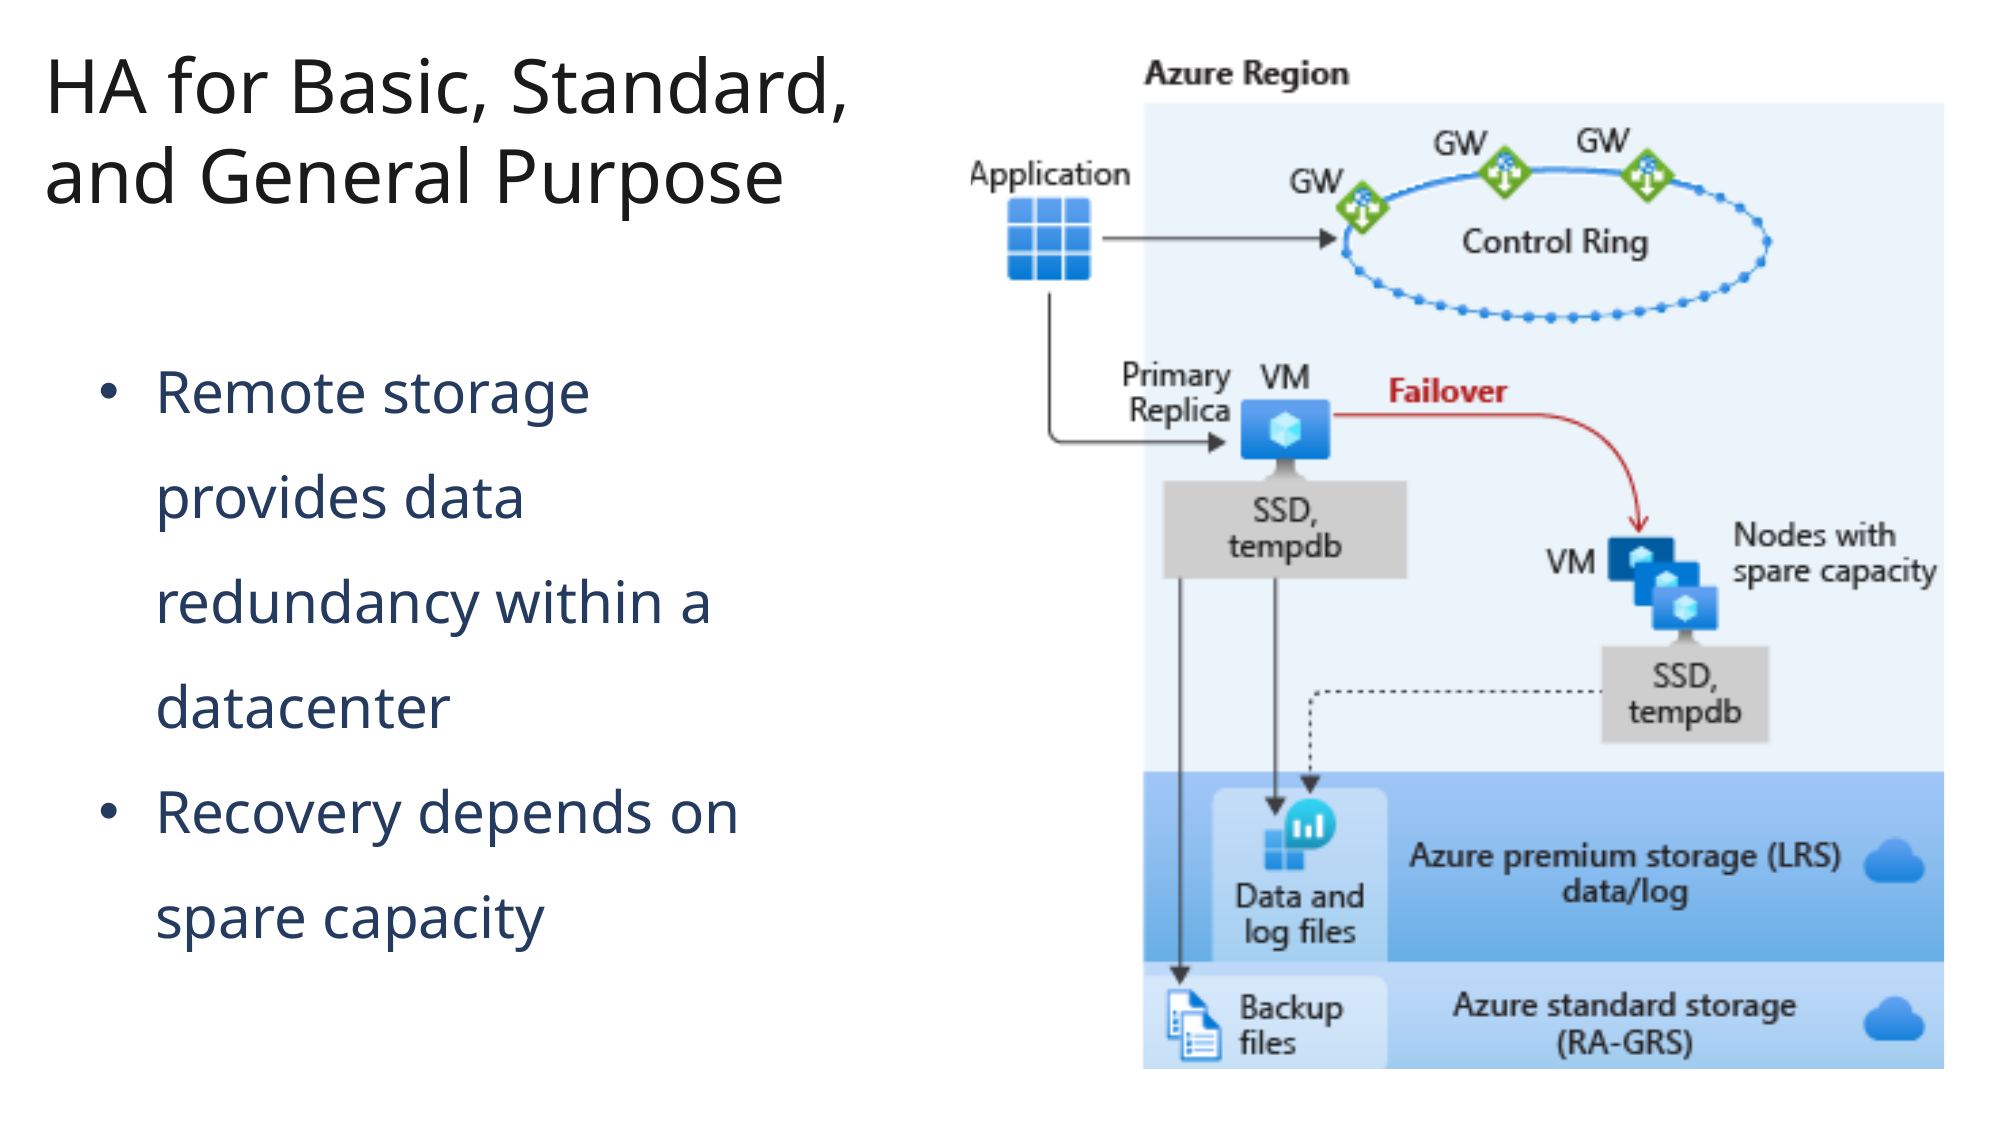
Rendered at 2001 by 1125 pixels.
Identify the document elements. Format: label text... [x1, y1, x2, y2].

picture [970, 57, 1945, 1069]
text_box HA for Basic, Standard, and General Purpose [44, 38, 896, 180]
text_box Remote storage provides data redundancy within a datacenter Recovery depends on spare capacity [98, 320, 818, 1055]
